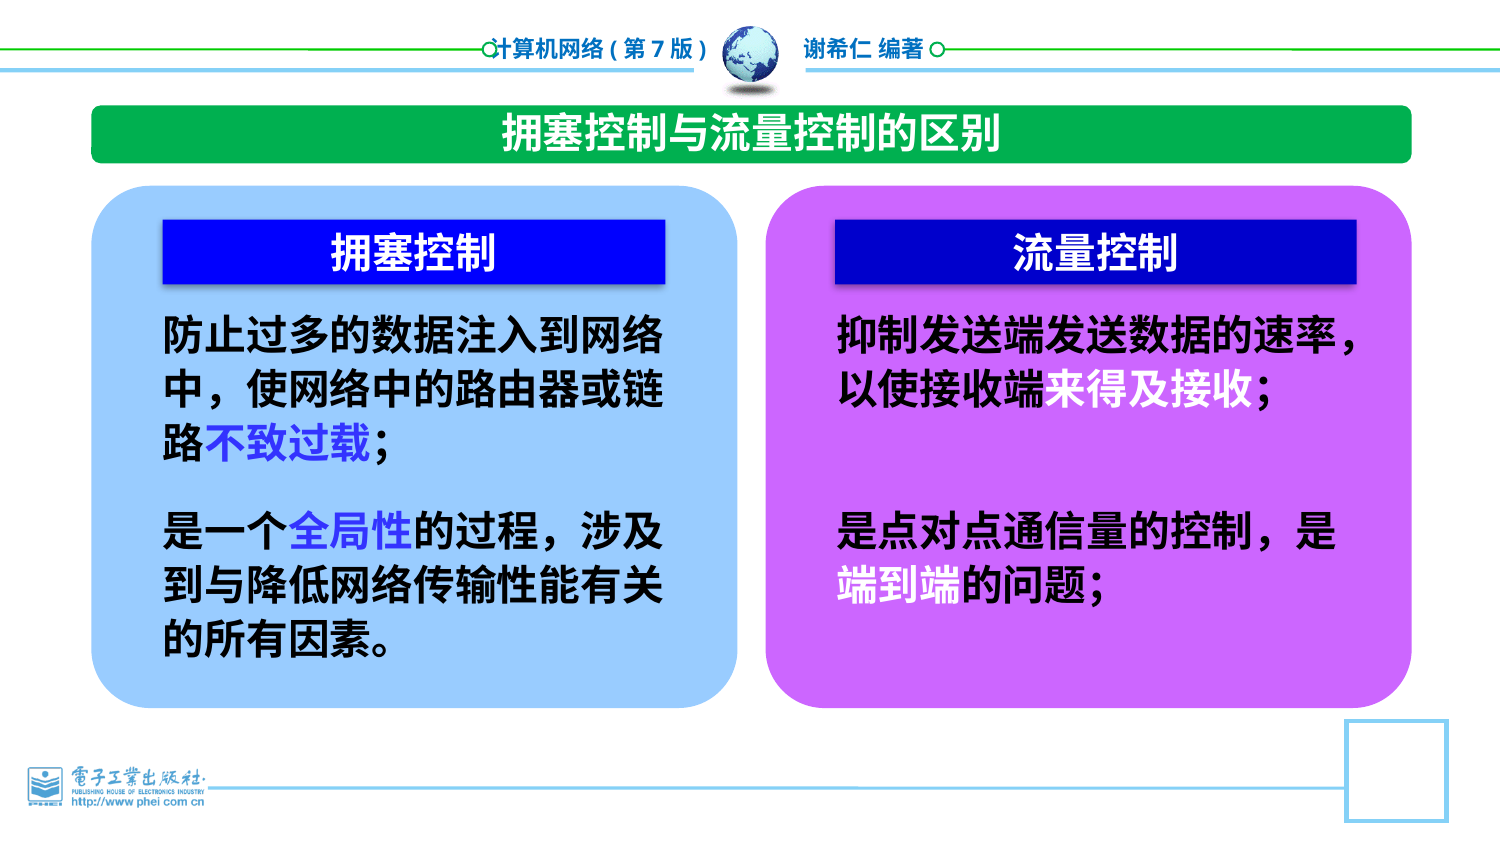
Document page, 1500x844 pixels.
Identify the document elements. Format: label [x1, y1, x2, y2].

text_box [89, 183, 740, 711]
picture [23, 764, 208, 809]
picture [720, 24, 780, 99]
text_box [91, 99, 1412, 165]
text_box [763, 183, 1414, 711]
